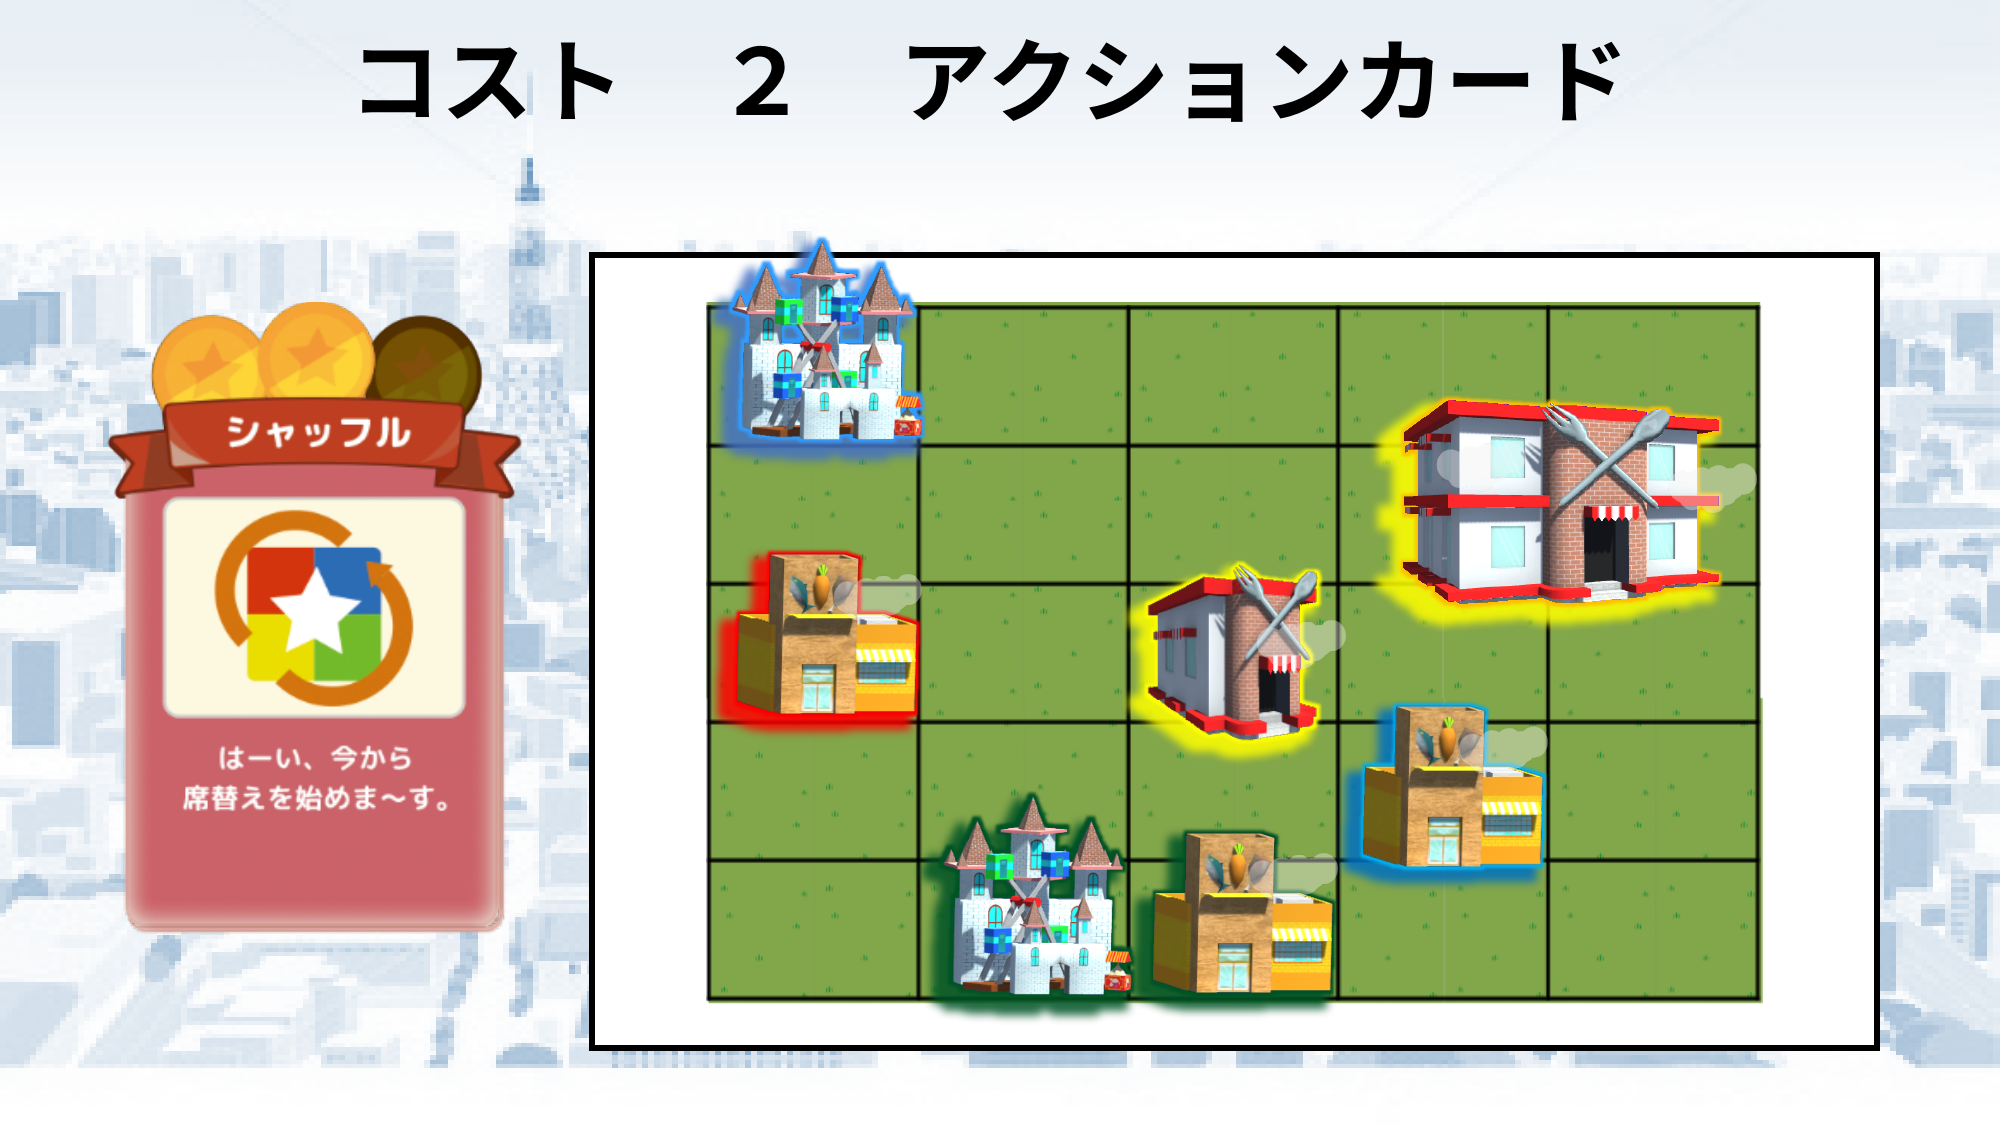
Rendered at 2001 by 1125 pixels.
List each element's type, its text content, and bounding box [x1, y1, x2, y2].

picture [715, 537, 939, 734]
picture [95, 301, 535, 930]
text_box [706, 302, 1763, 1006]
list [94, 302, 537, 934]
text_box コスト ２ アクションカード [315, 24, 1665, 135]
picture [1387, 359, 1765, 624]
picture [914, 689, 1565, 1014]
text_box [591, 254, 1878, 1049]
picture [703, 229, 951, 458]
picture [1138, 554, 1354, 748]
